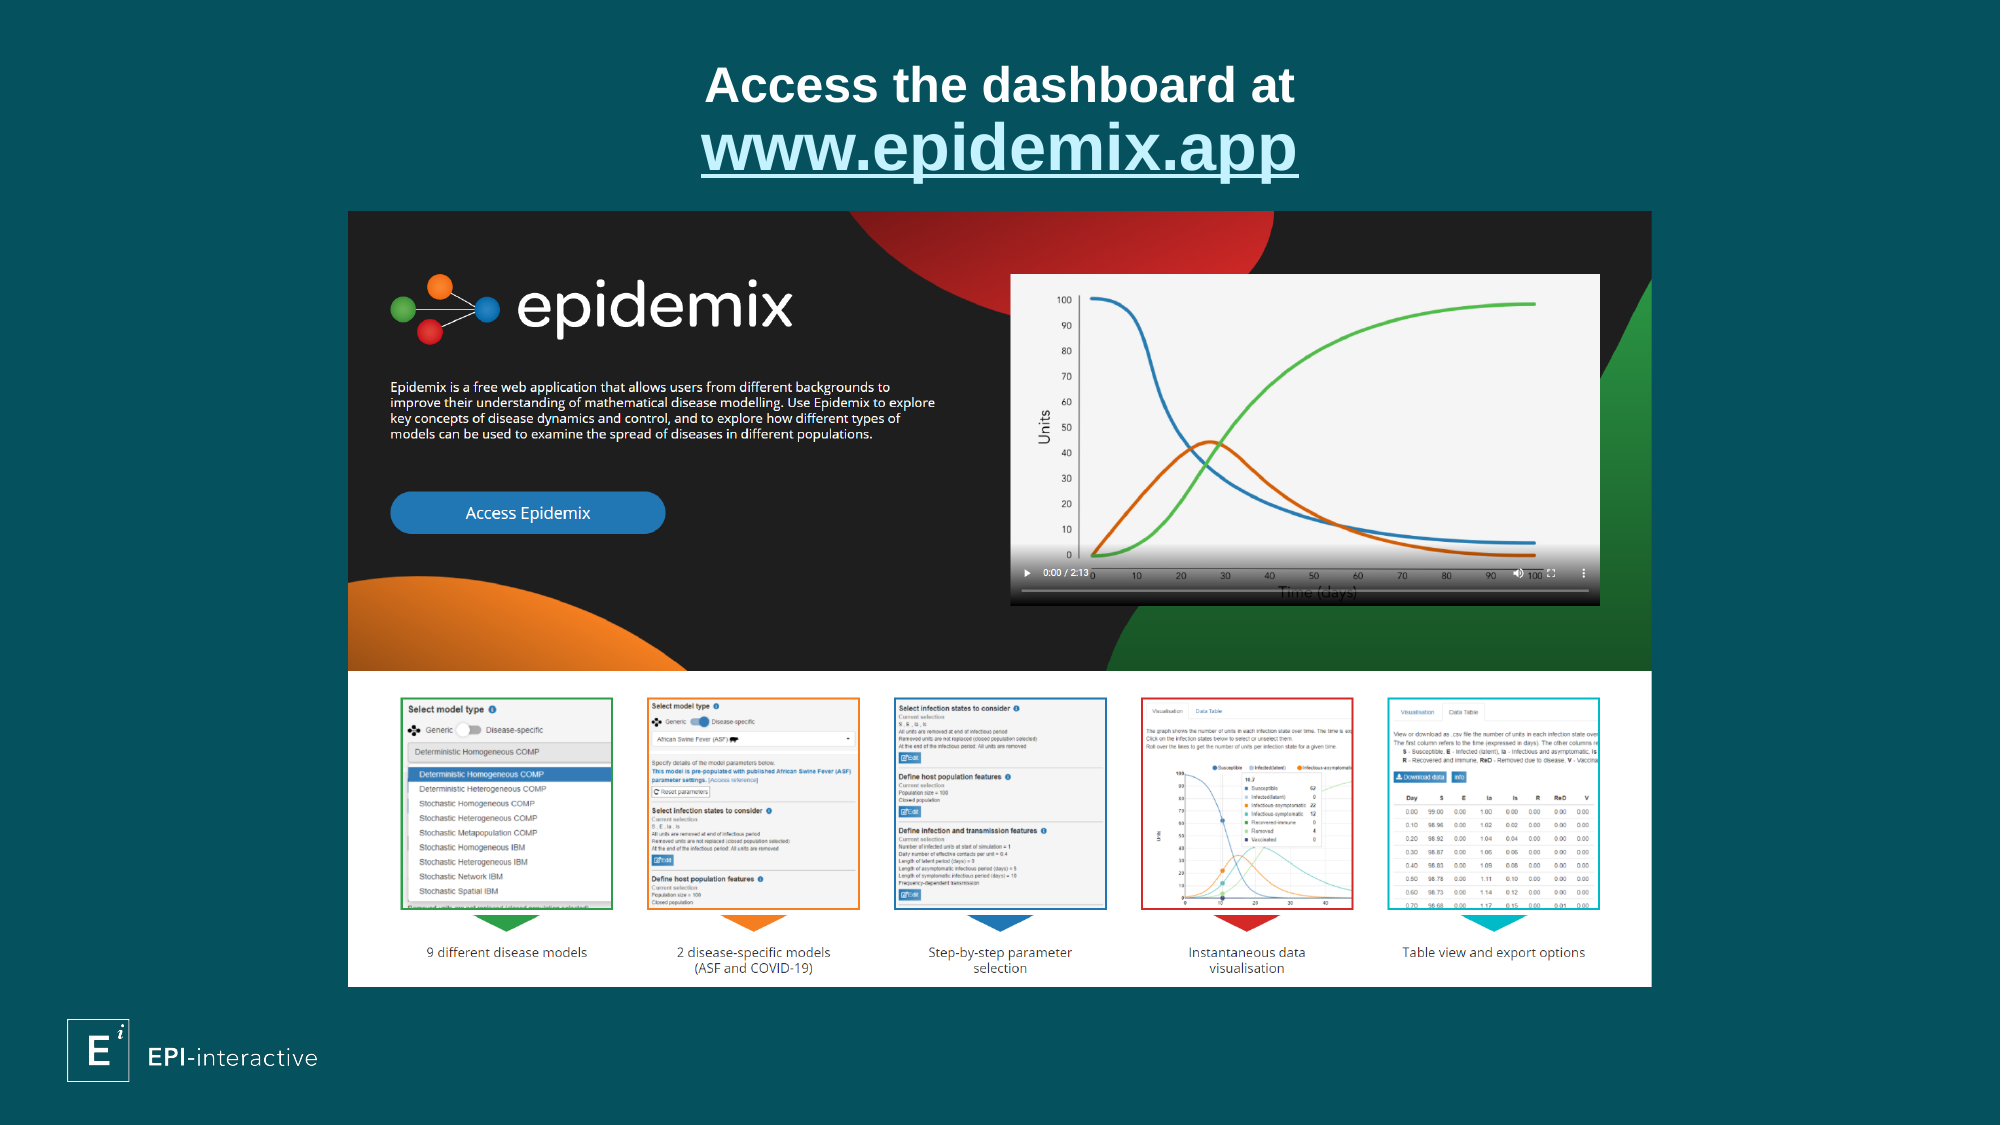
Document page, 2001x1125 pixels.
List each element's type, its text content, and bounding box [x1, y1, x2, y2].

picture [348, 211, 1652, 987]
text_box Access the dashboard at www.epidemix.app [551, 65, 1449, 179]
picture [67, 1019, 317, 1082]
